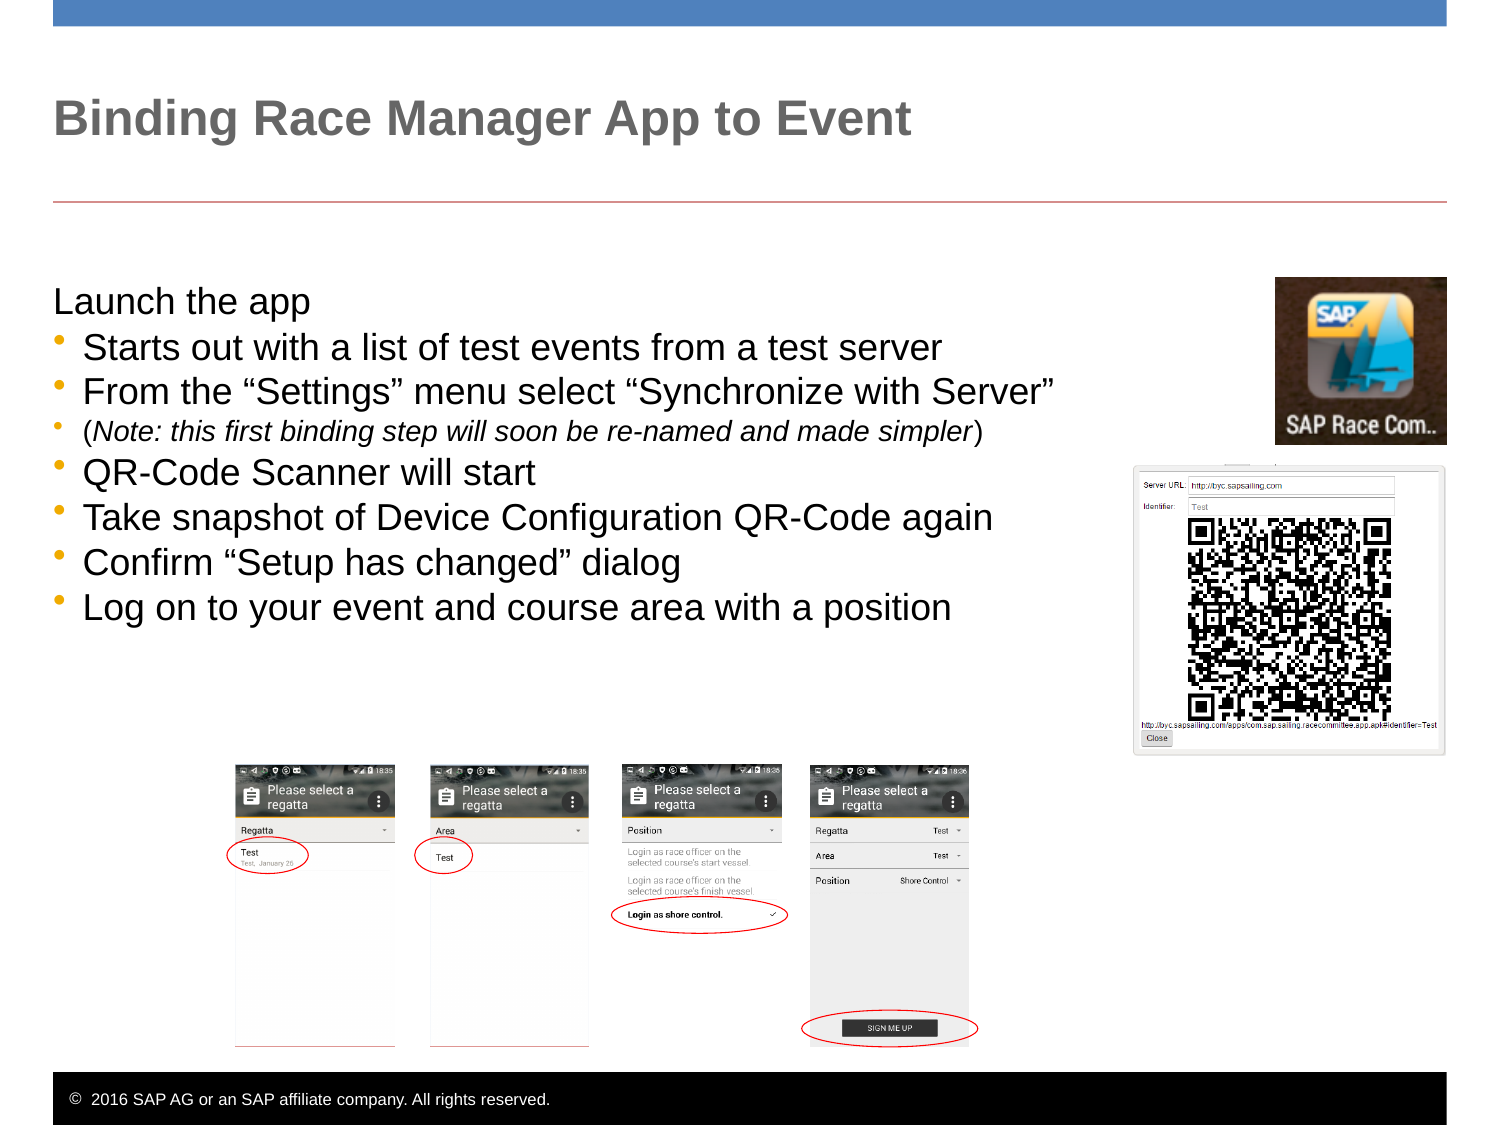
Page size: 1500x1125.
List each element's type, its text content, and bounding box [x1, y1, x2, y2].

picture [621, 764, 782, 1048]
picture [235, 764, 395, 1048]
picture [429, 764, 589, 1048]
text_box [974, 1023, 978, 1034]
text_box [414, 841, 424, 869]
text_box [801, 1023, 805, 1034]
picture [1133, 463, 1447, 756]
picture [1275, 277, 1447, 445]
text_box [611, 909, 616, 921]
text_box Launch the app Starts out with a list of test events from a test server From the “Settings” menu select “Synchronize with Server” (Note: this first binding step will soon be re-named and made simpler) QR-Code Scanner will start Take snapshot of Device Configuration QR-Code again Confirm “Setup has changed” dialog Log on to your event and course area with a position [53, 277, 1447, 907]
text_box [226, 848, 230, 863]
text_box Binding Race Manager App to Event [53, 53, 1447, 178]
picture [810, 765, 970, 1048]
